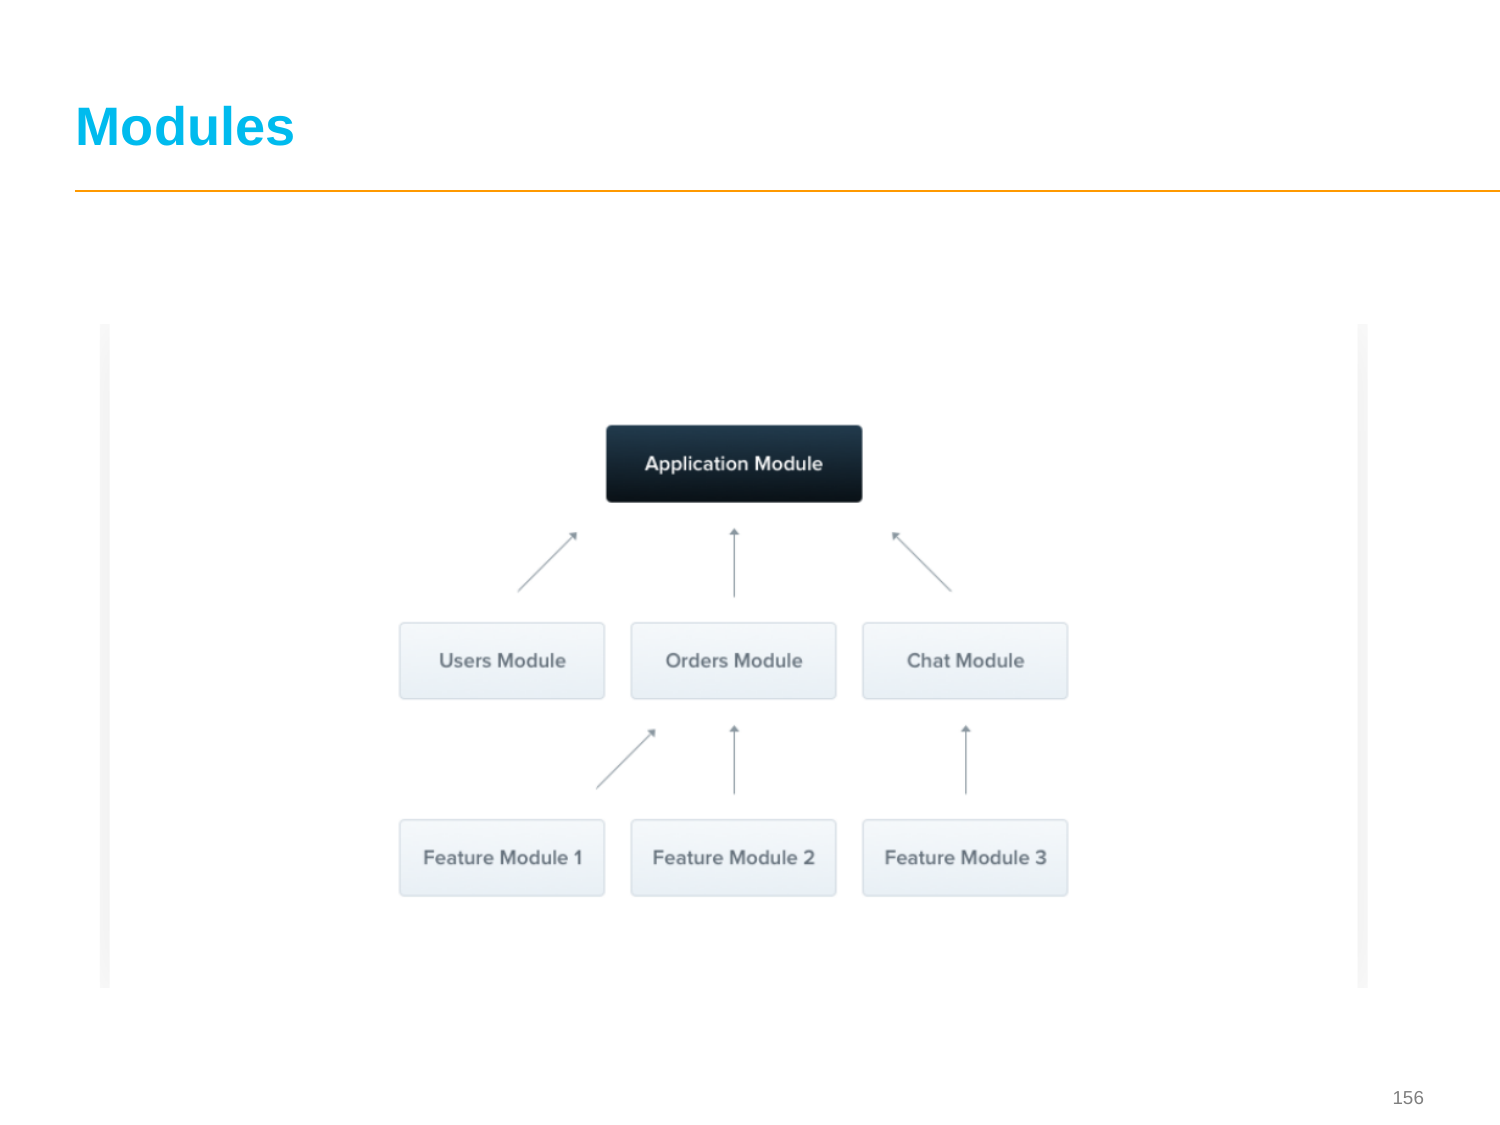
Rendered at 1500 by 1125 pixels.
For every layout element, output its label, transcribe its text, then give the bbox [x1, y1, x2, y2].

title Modules [75, 27, 1422, 157]
picture [99, 324, 1368, 989]
